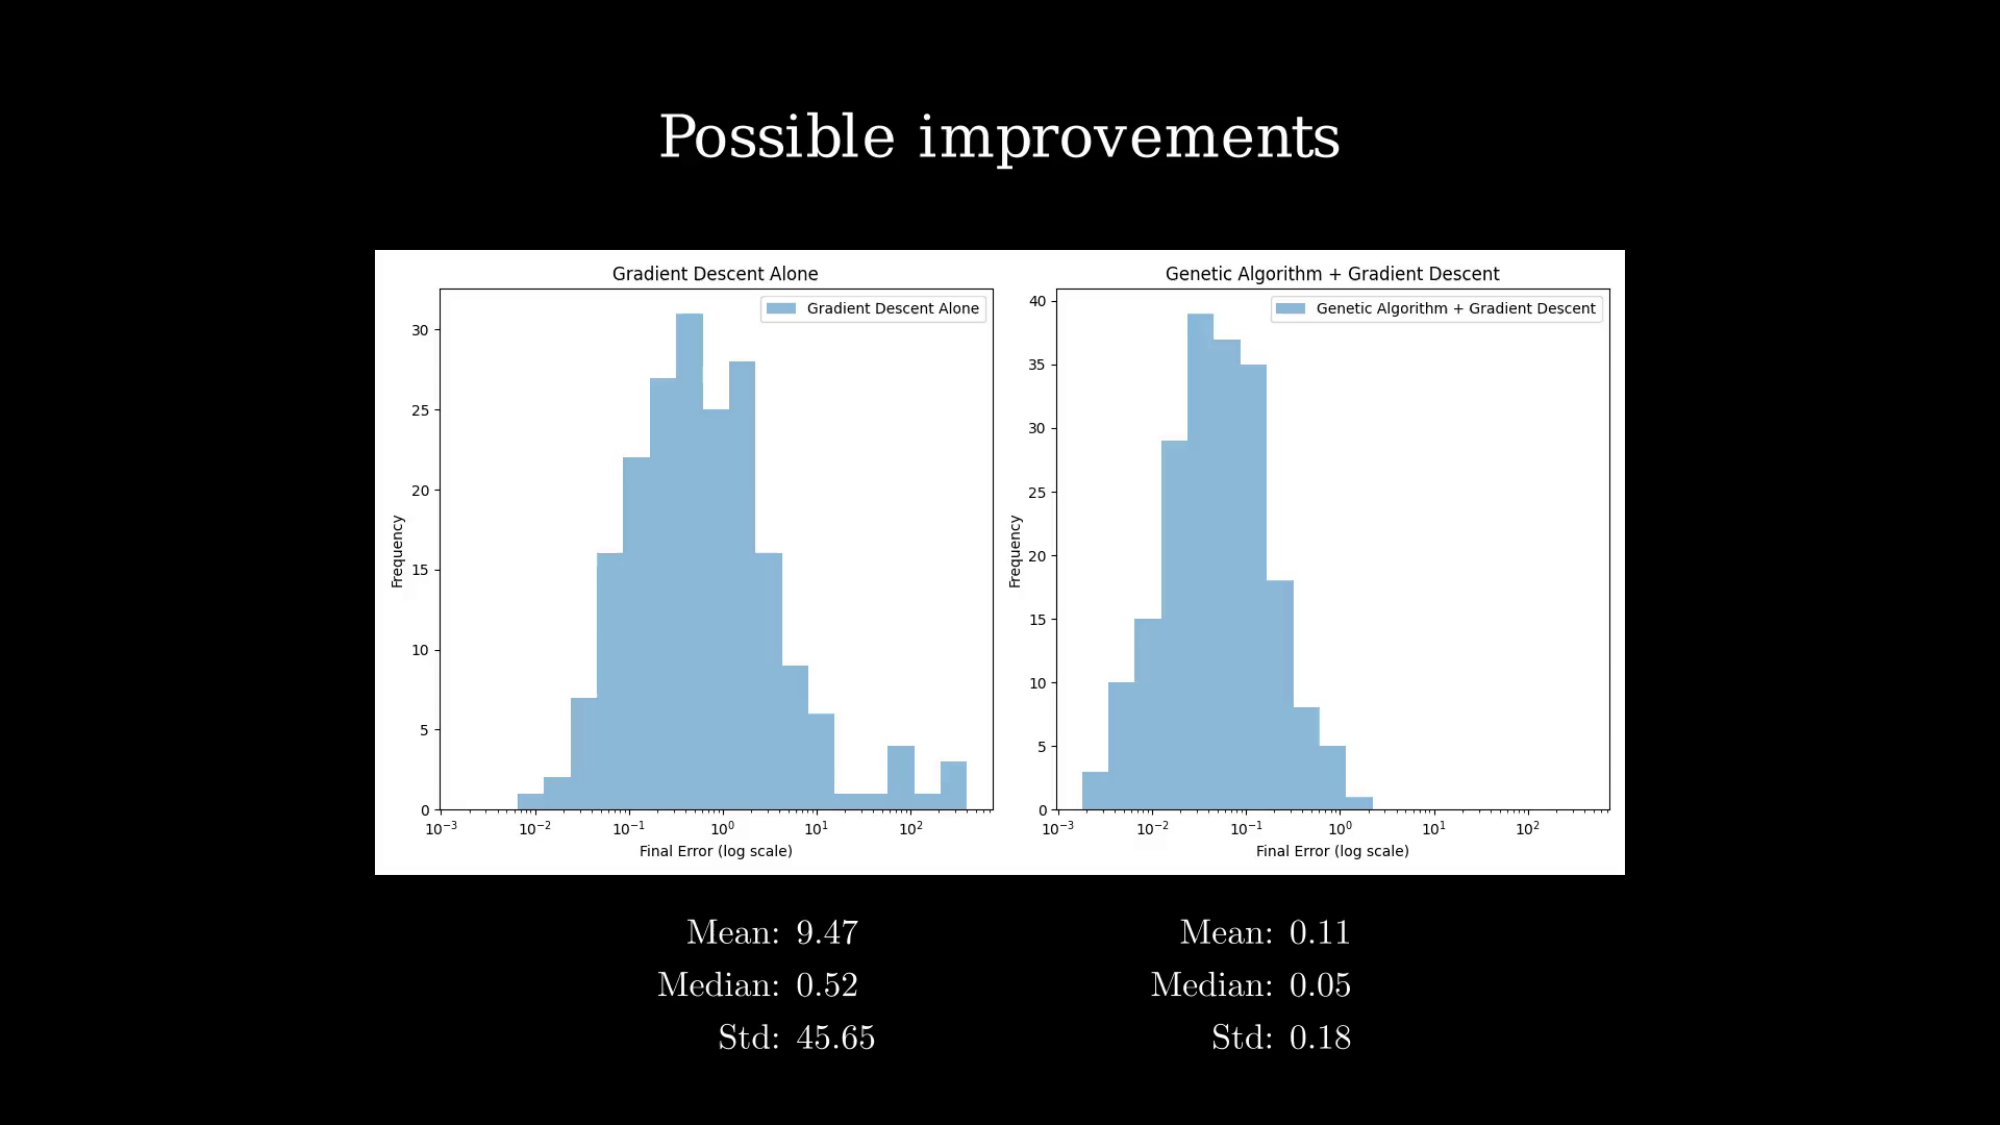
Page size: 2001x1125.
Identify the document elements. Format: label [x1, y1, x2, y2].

text_box [0, 0, 2000, 1125]
